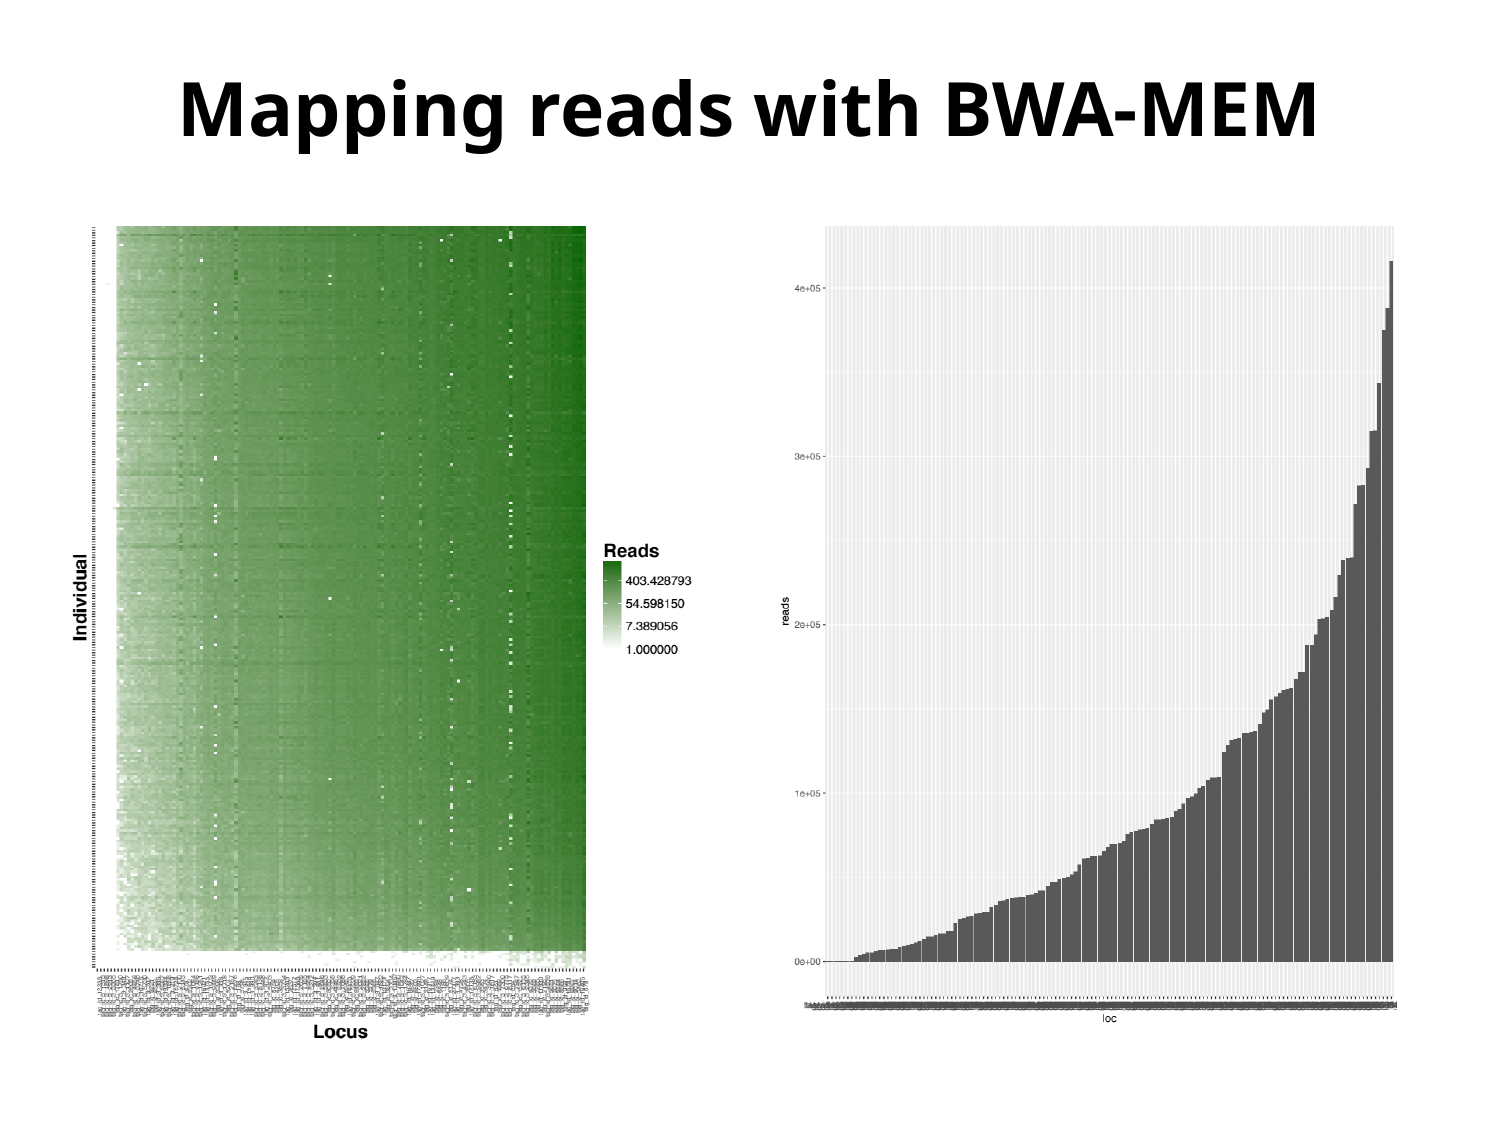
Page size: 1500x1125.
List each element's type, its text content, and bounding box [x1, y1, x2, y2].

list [67, 220, 702, 1042]
picture [775, 220, 1397, 1026]
title Mapping reads with BWA-MEM [103, 3, 1397, 221]
